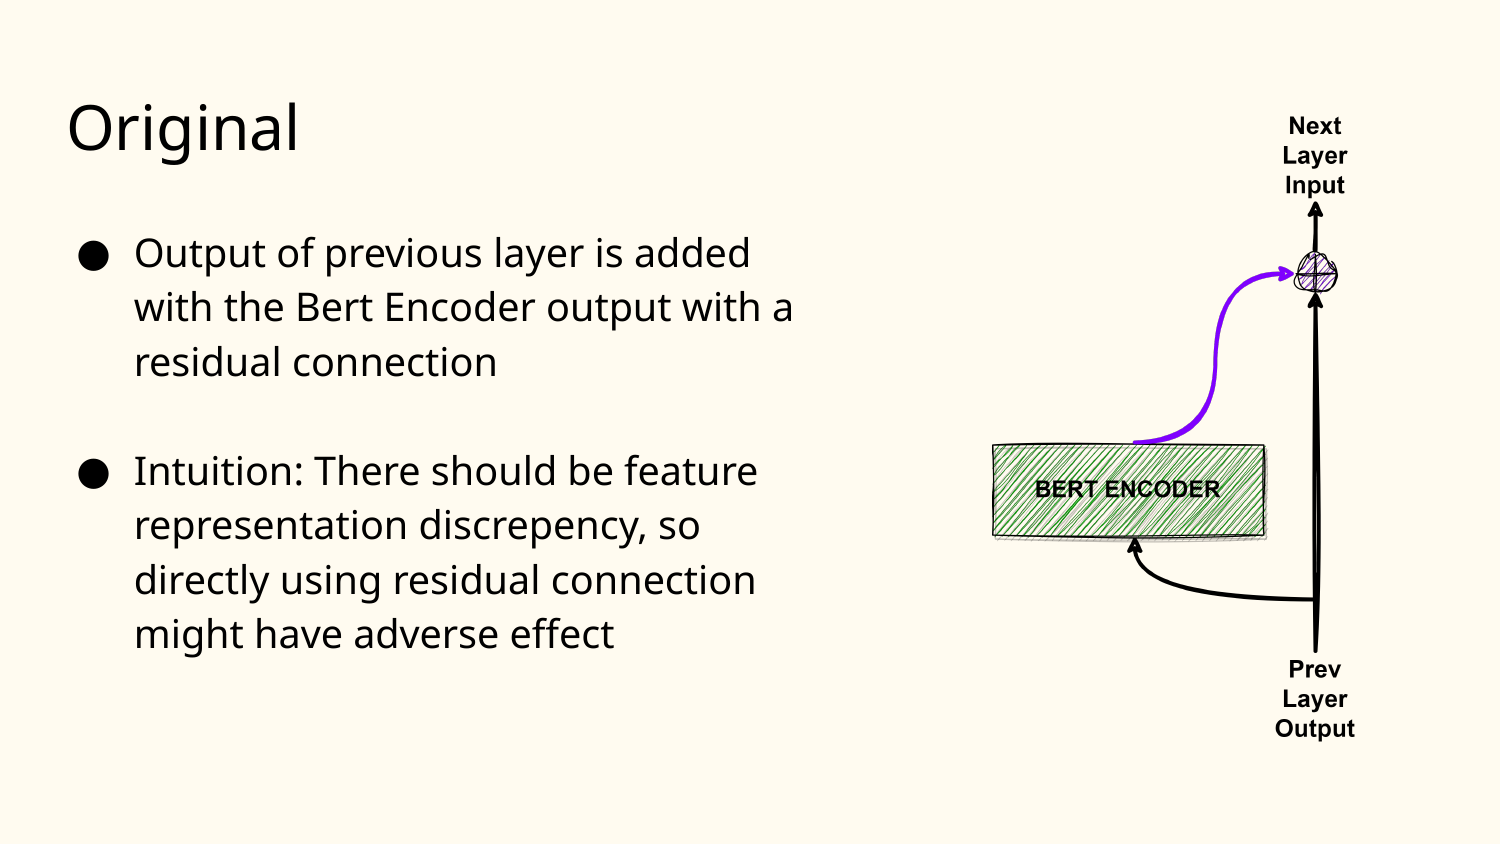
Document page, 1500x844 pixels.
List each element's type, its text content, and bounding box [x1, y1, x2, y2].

list Output of previous layer is added with the Bert Encoder output with a residual connection Intuition: There should be feature representation discrepency, so directly using residual connection might have adverse effect [43, 205, 814, 724]
picture [992, 112, 1356, 744]
title Original [51, 72, 1449, 174]
